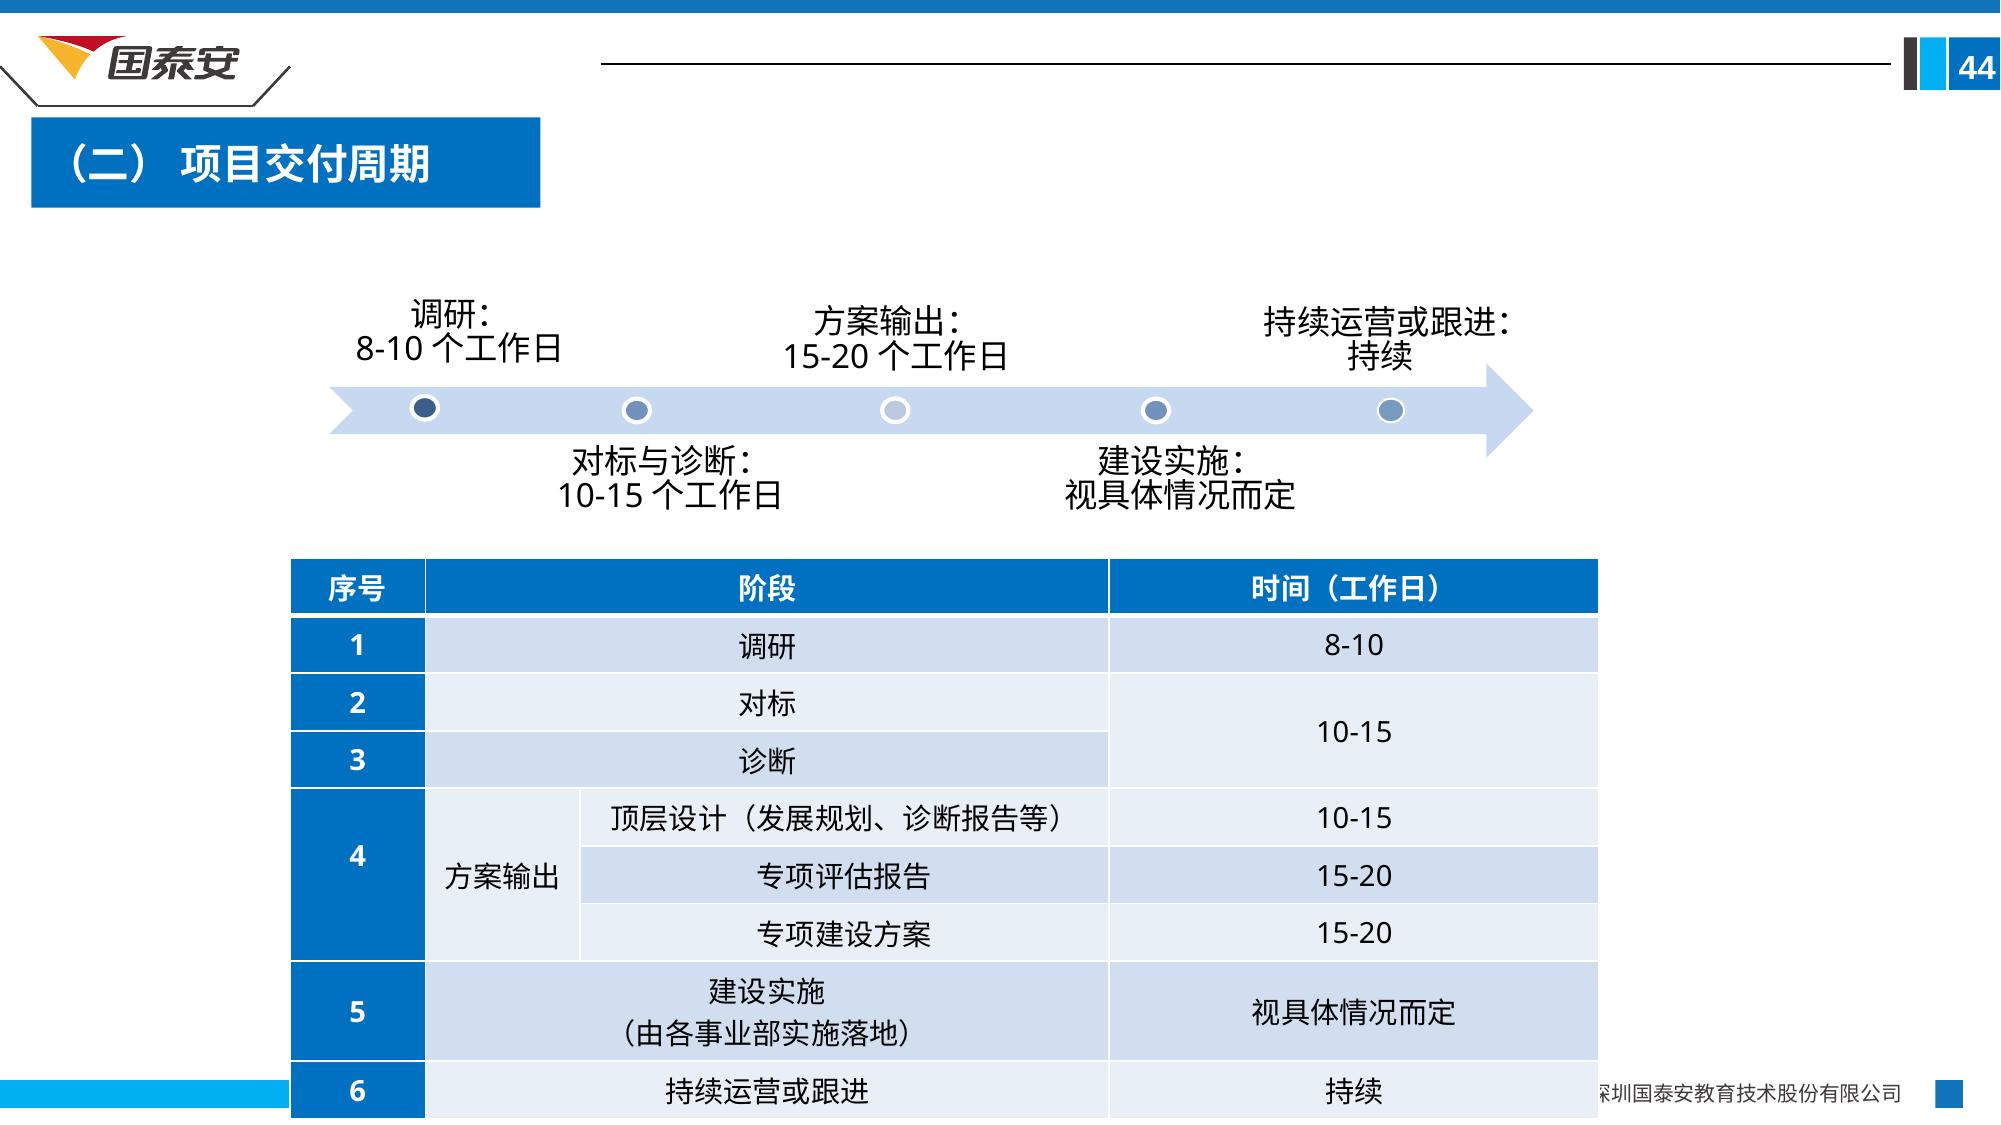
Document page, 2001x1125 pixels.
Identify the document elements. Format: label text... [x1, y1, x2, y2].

table_cell 15-20 [1110, 904, 1598, 960]
table_cell 顶层设计（发展规划、诊断报告等） [581, 789, 1108, 845]
text_box （二） 项目交付周期 [31, 117, 541, 208]
table_cell 1 [291, 618, 425, 672]
table_cell 5 [291, 962, 425, 1060]
table_cell 专项建设方案 [581, 904, 1108, 960]
table_cell 调研 [426, 618, 1108, 672]
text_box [329, 292, 1534, 541]
table_header 阶段 [426, 559, 1108, 613]
table_cell 建设实施 （由各事业部实施落地） [426, 962, 1108, 1060]
table_cell 对标 [426, 674, 1108, 730]
table_cell 15-20 [1110, 847, 1598, 903]
table_cell 持续 [1110, 1062, 1598, 1118]
table_cell 6 [291, 1062, 425, 1118]
table_cell 8-10 [1110, 618, 1598, 672]
text_box 44 [1944, 38, 2000, 94]
table_header 序号 [291, 559, 425, 613]
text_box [0, 66, 290, 106]
table_cell 3 [291, 732, 425, 787]
table_cell 4 [291, 789, 425, 960]
table_cell 10-15 [1110, 789, 1598, 845]
table_cell 10-15 [1110, 674, 1598, 787]
table_header 时间（工作日） [1110, 559, 1598, 613]
table_cell 视具体情况而定 [1110, 962, 1598, 1060]
table_cell 诊断 [426, 732, 1108, 787]
table_cell 方案输出 [426, 789, 579, 960]
table_cell 2 [291, 674, 425, 730]
table_cell 持续运营或跟进 [426, 1062, 1108, 1118]
table_cell 专项评估报告 [581, 847, 1108, 903]
